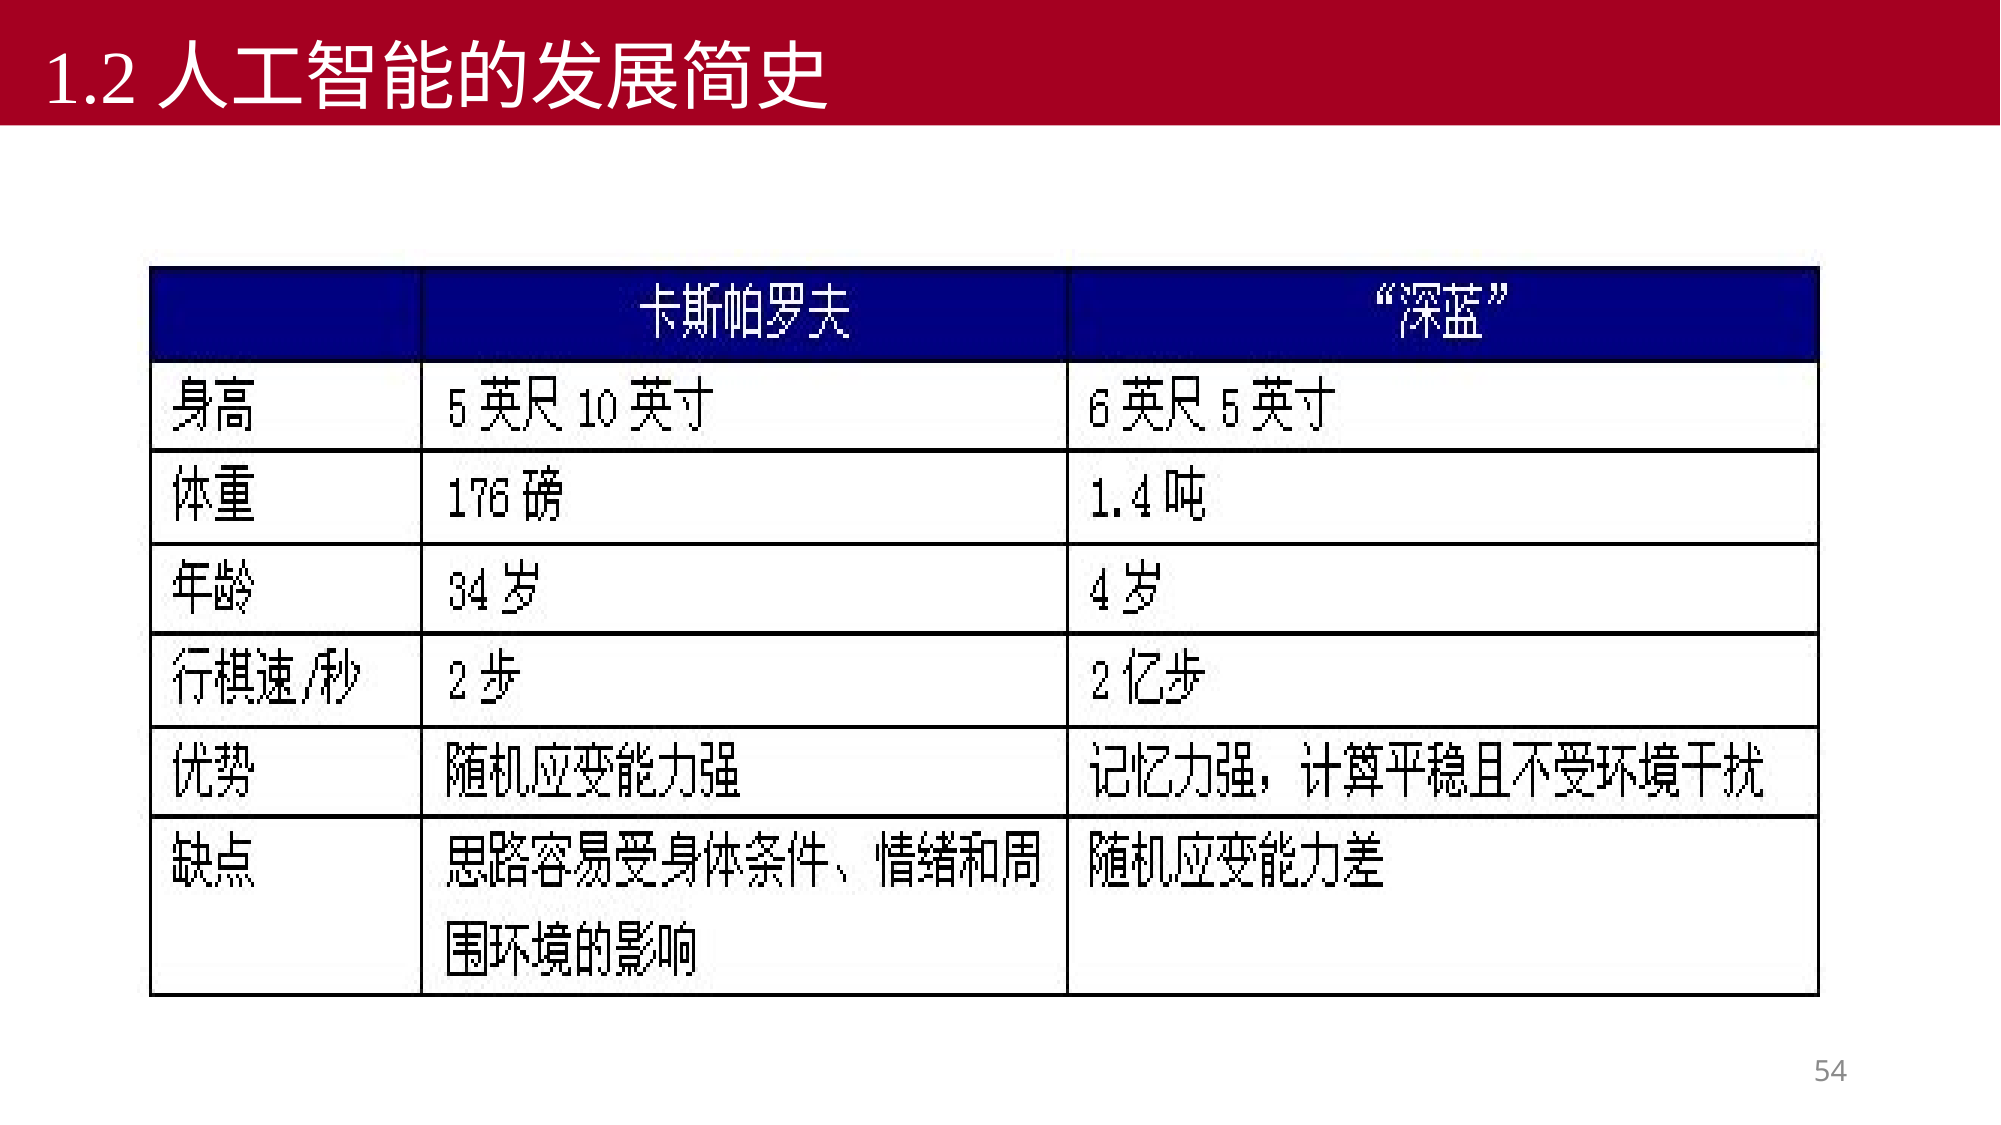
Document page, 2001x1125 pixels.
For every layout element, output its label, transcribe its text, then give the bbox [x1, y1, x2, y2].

text_box 1.2人工智能的发展简史 [0, 0, 2000, 126]
slide_number 54 [1412, 1042, 1863, 1103]
picture [137, 249, 1839, 1019]
